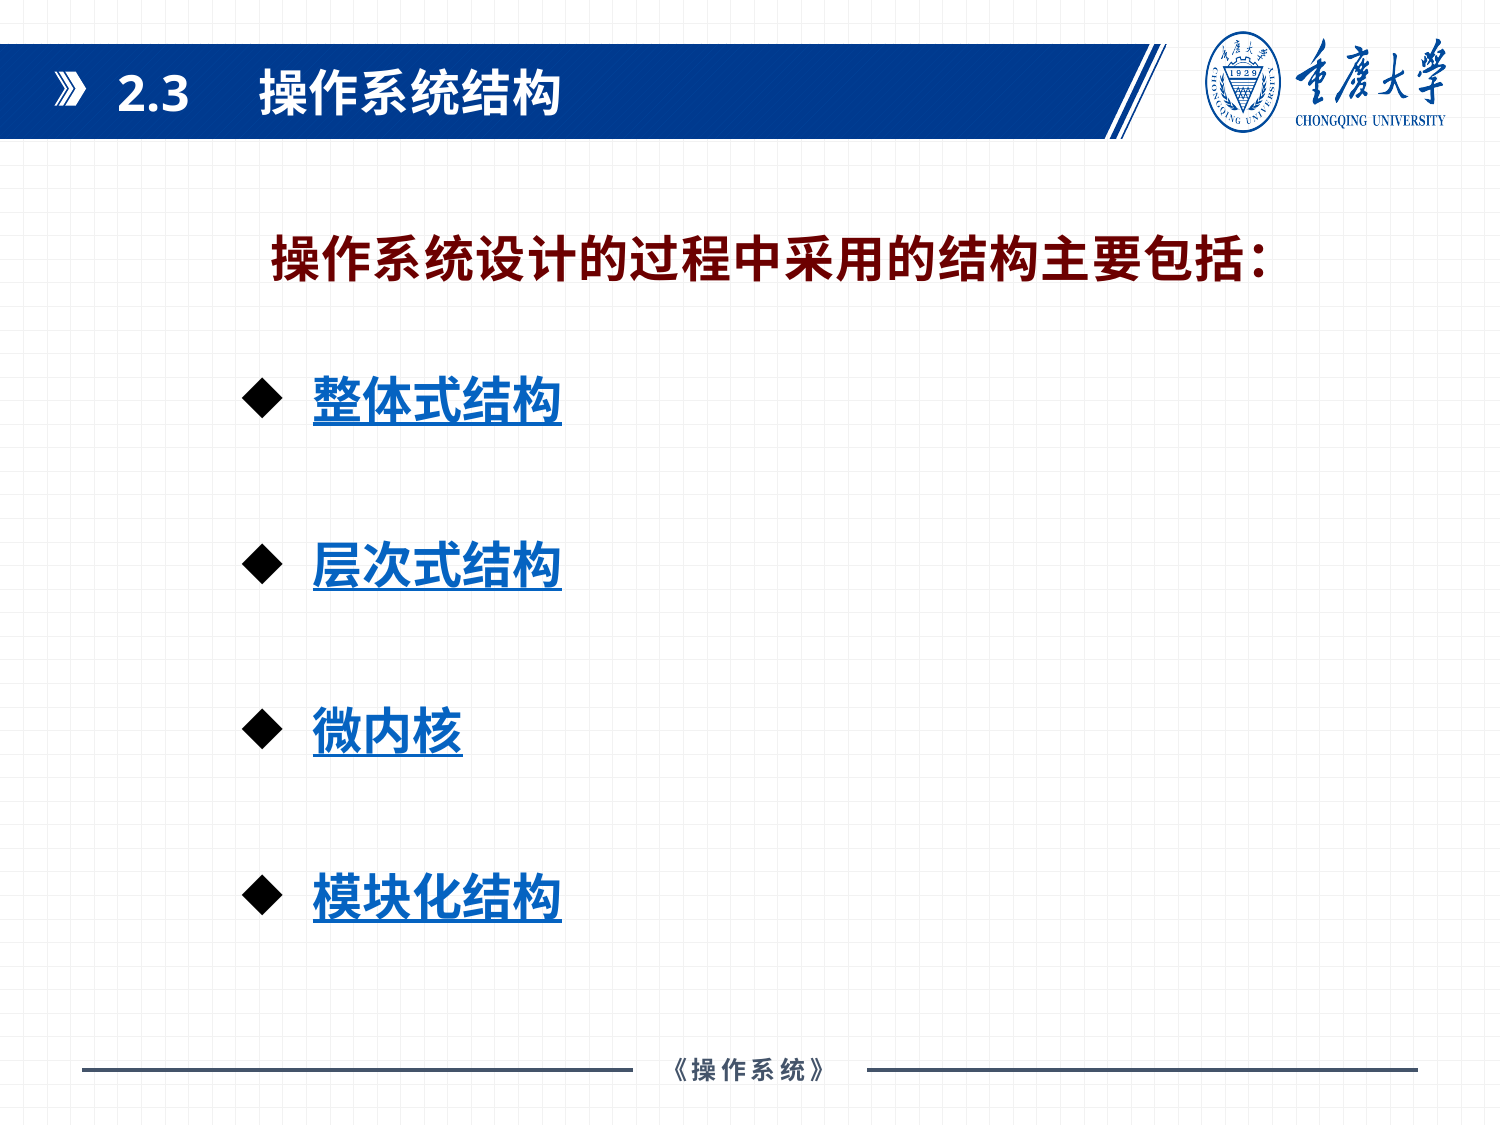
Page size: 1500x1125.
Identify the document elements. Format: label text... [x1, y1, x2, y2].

text_box 操作系统设计的过程中采用的结构主要包括： 整体式结构 层次式结构 微内核 模块化结构 [222, 205, 1262, 1008]
list 2.3 操作系统结构 [102, 61, 1038, 145]
picture [1205, 31, 1446, 133]
